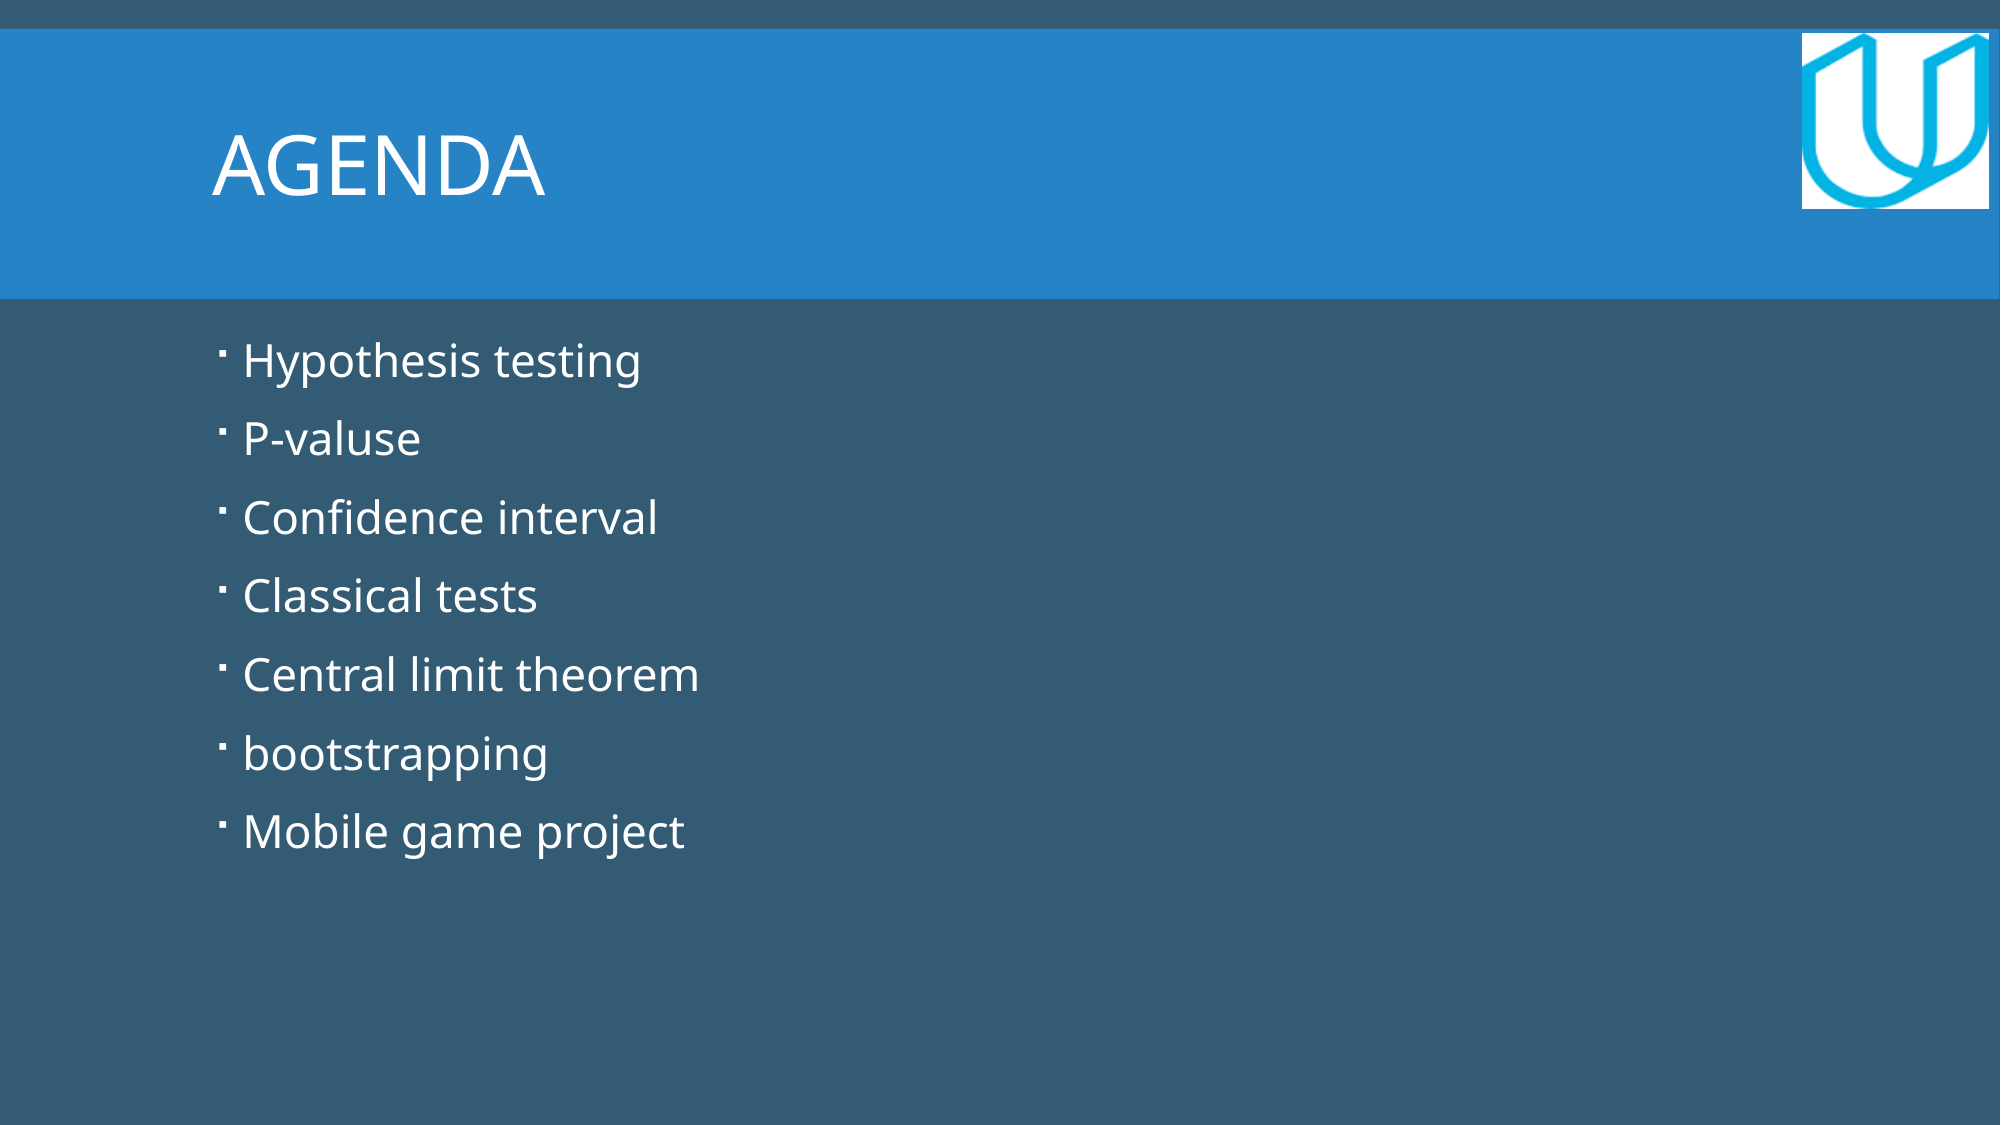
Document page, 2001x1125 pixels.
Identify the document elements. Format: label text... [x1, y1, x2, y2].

list Hypothesis testing P-valuse Confidence interval Classical tests Central limit theorem bootstrapping Mobile game project [197, 329, 1803, 1020]
picture [1803, 159, 1866, 209]
picture [1802, 33, 1989, 167]
title Agenda [197, 46, 1803, 295]
picture [1933, 47, 1974, 167]
picture [1876, 124, 1989, 209]
picture [1816, 47, 1912, 197]
